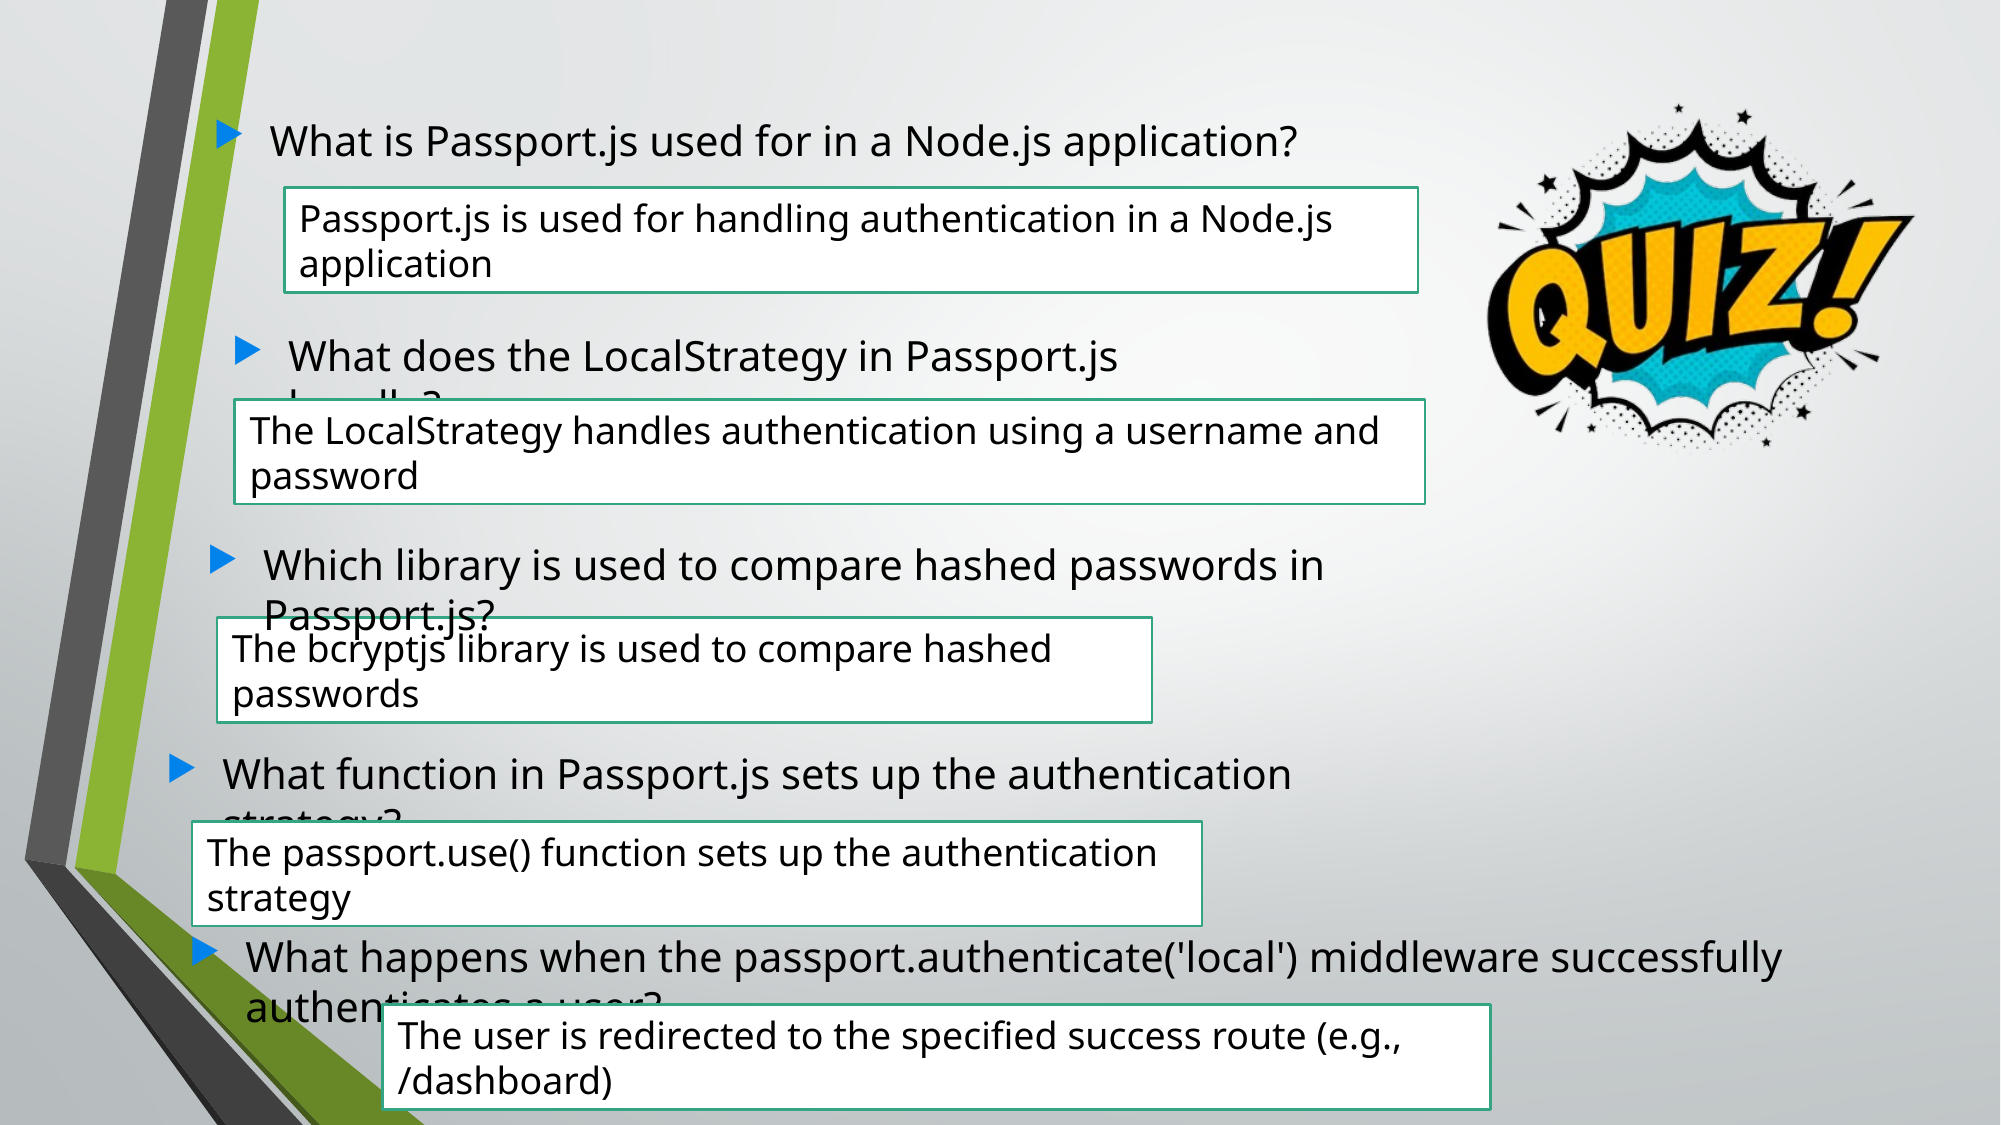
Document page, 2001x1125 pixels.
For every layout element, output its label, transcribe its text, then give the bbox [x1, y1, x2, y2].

text_box What does the LocalStrategy in Passport.js handle? [217, 322, 1202, 438]
text_box The bcryptjs library is used to compare hashed passwords [216, 647, 1153, 724]
text_box The LocalStrategy handles authentication using a username and password [233, 398, 1426, 505]
text_box What function in Passport.js sets up the authentication strategy? [151, 740, 1356, 856]
text_box Passport.js is used for handling authentication in a Node.js application [283, 186, 1419, 294]
text_box What happens when the passport.authenticate('local') middleware successfully authenticates a user? [174, 923, 2000, 1039]
text_box What is Passport.js used for in a Node.js application? [198, 106, 1313, 172]
text_box Which library is used to compare hashed passwords in Passport.js? [192, 531, 1426, 647]
picture [1424, 77, 1964, 478]
text_box The passport.use() function sets up the authentication strategy [191, 820, 1203, 923]
text_box The user is redirected to the specified success route (e.g., /dashboard) [381, 1003, 1492, 1111]
